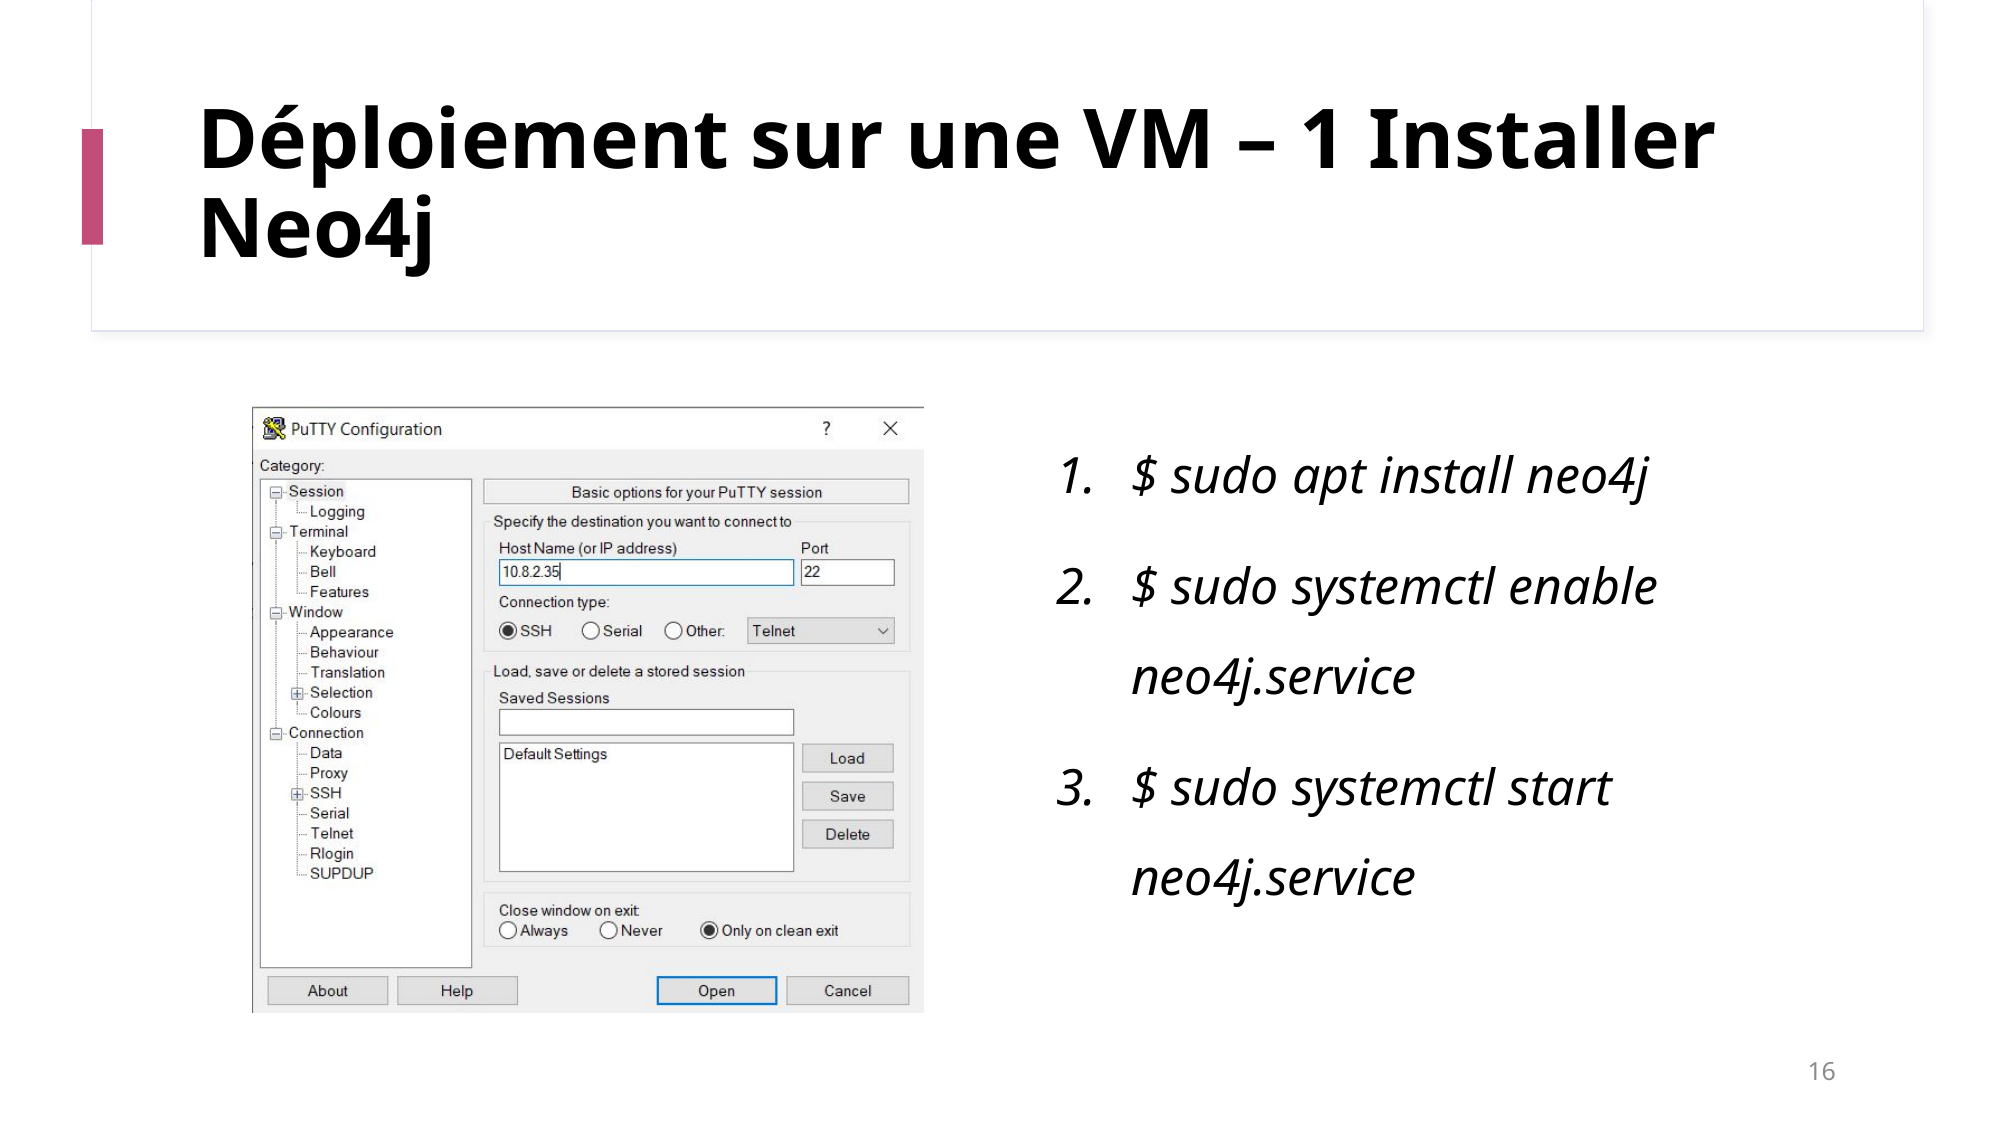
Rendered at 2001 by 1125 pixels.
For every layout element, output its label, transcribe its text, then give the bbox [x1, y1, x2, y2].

slide_number 16 [1401, 1042, 1851, 1103]
list $ sudo apt install neo4j $ sudo systemctl enable neo4j.service $ sudo systemctl start neo4j.service [1041, 406, 1851, 1013]
title Déploiement sur une VM – 1 Installer Neo4j [183, 90, 1851, 284]
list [252, 406, 924, 1013]
